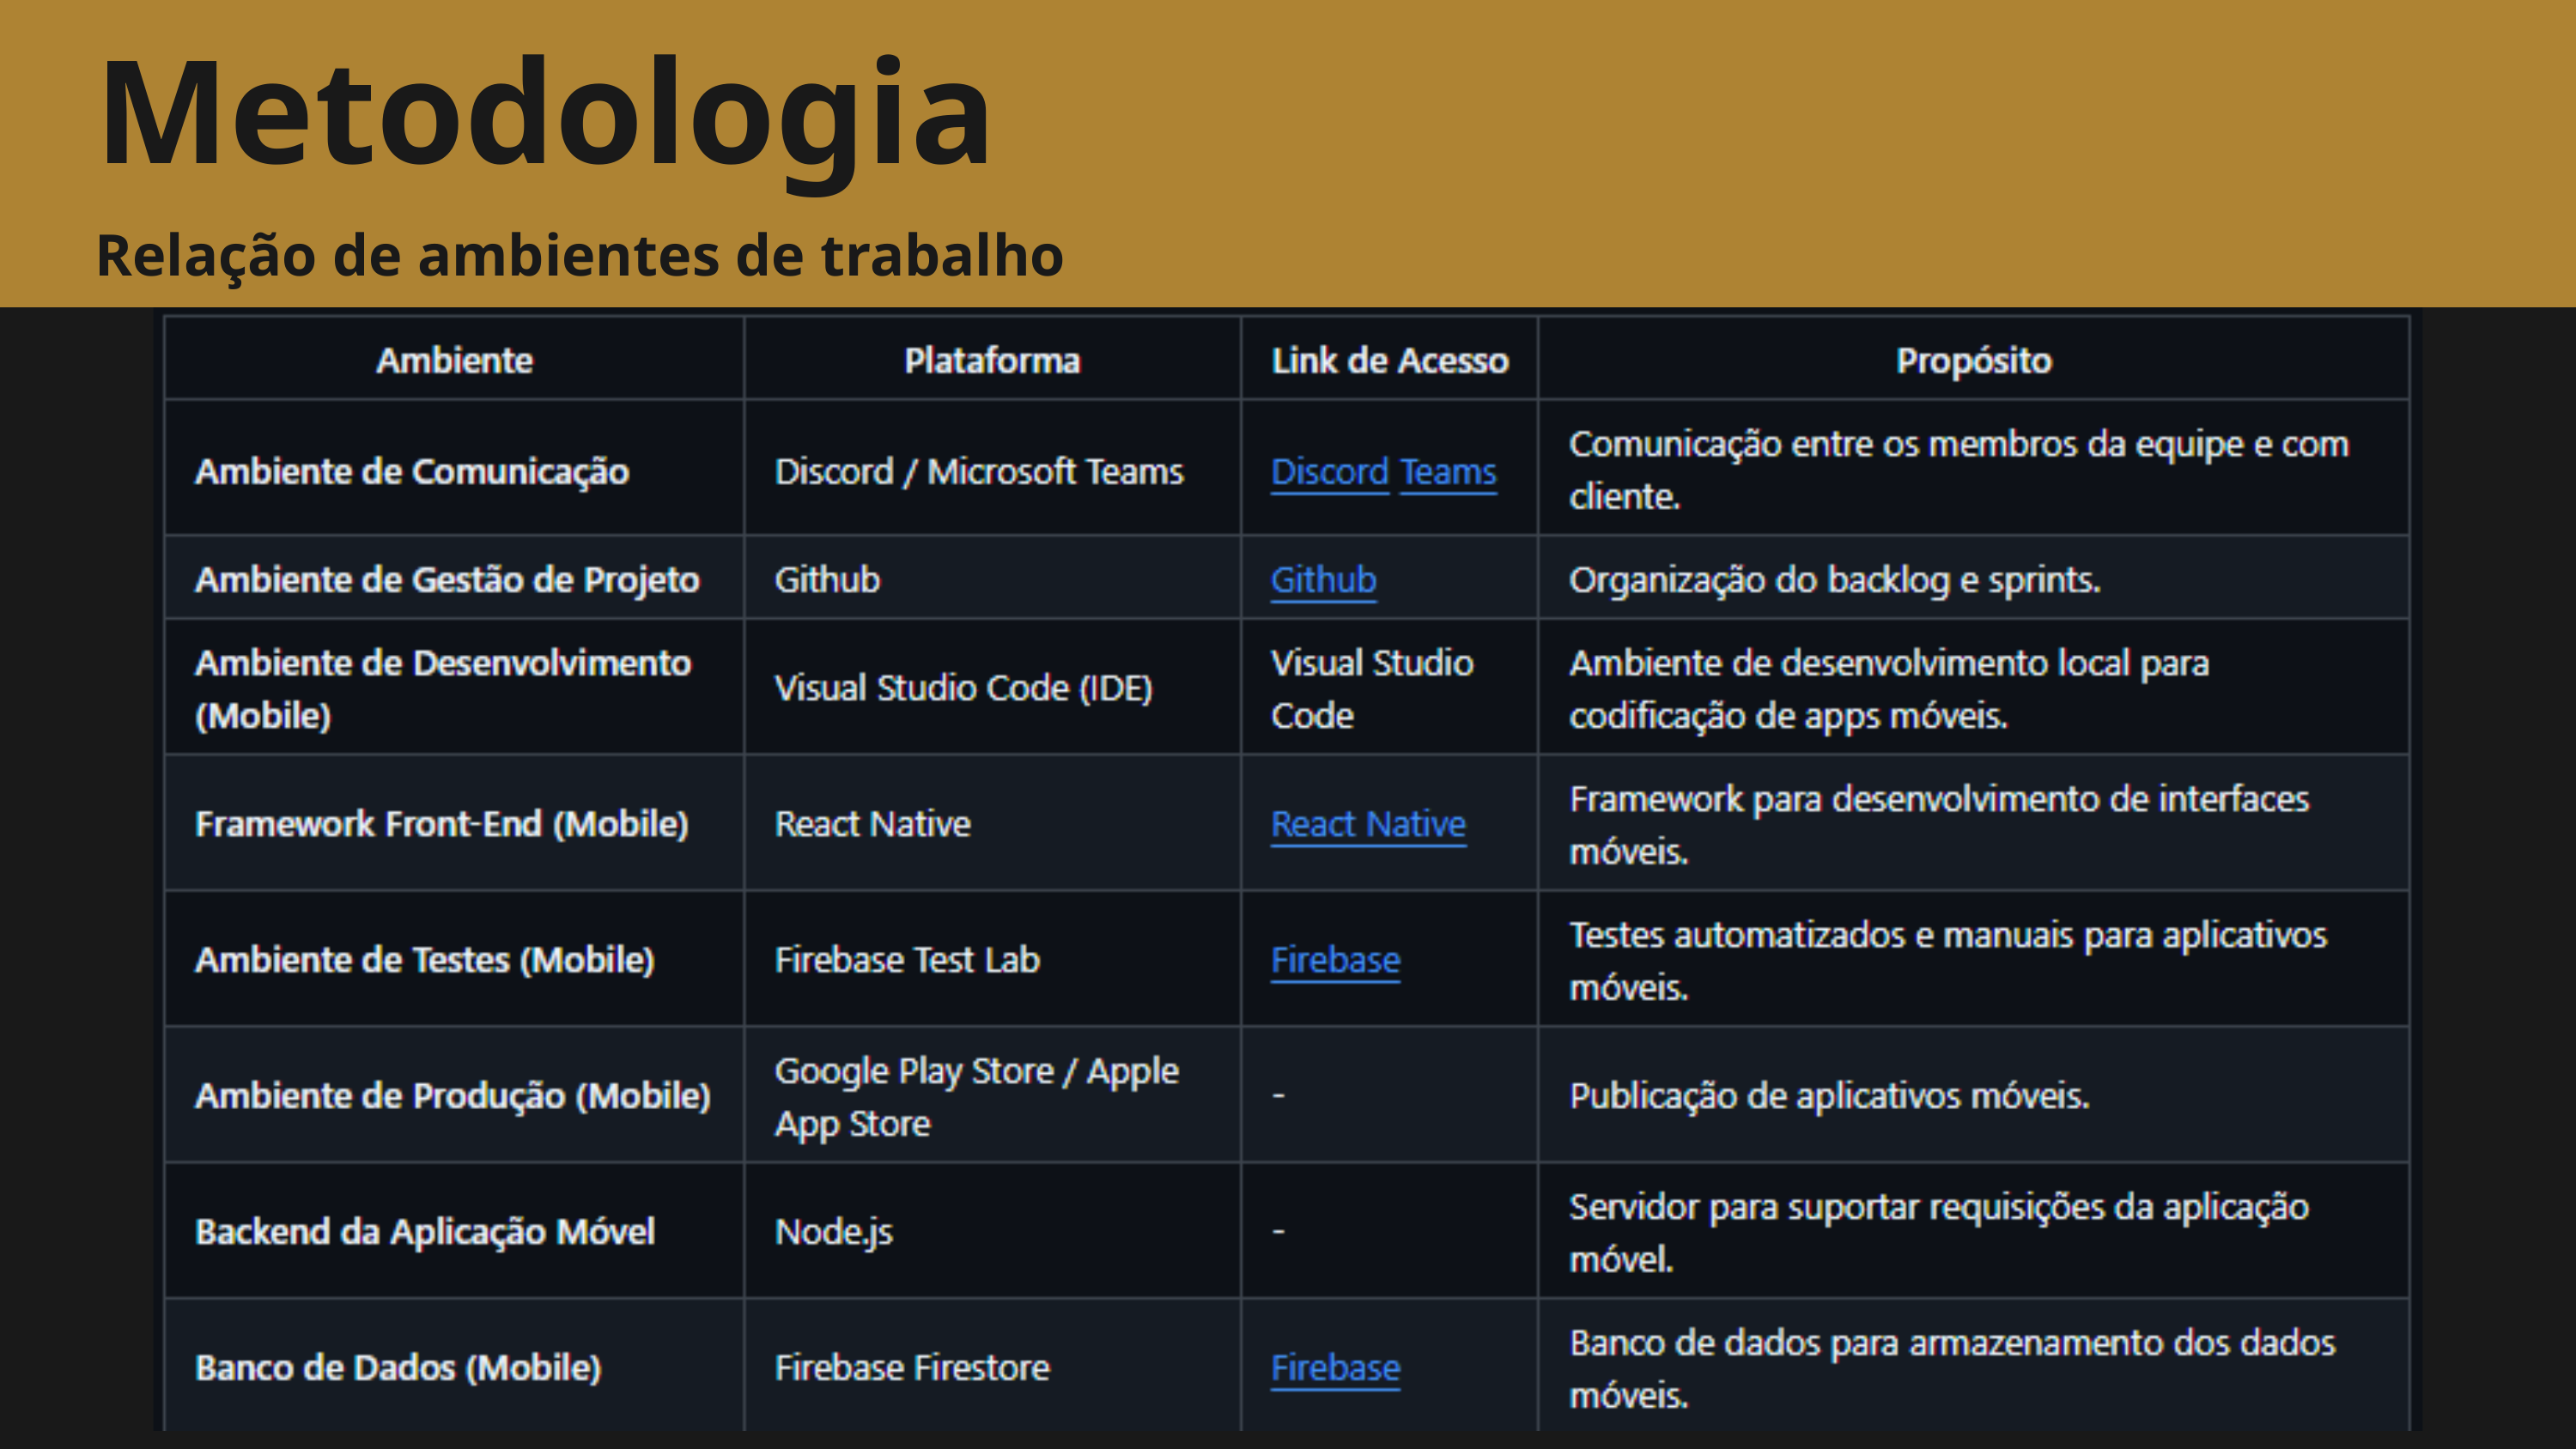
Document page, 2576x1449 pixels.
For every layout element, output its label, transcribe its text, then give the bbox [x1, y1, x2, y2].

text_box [94, 218, 1430, 397]
text_box Metodologia [94, 20, 1631, 192]
text_box [0, 0, 2576, 307]
text_box [153, 307, 2423, 1431]
